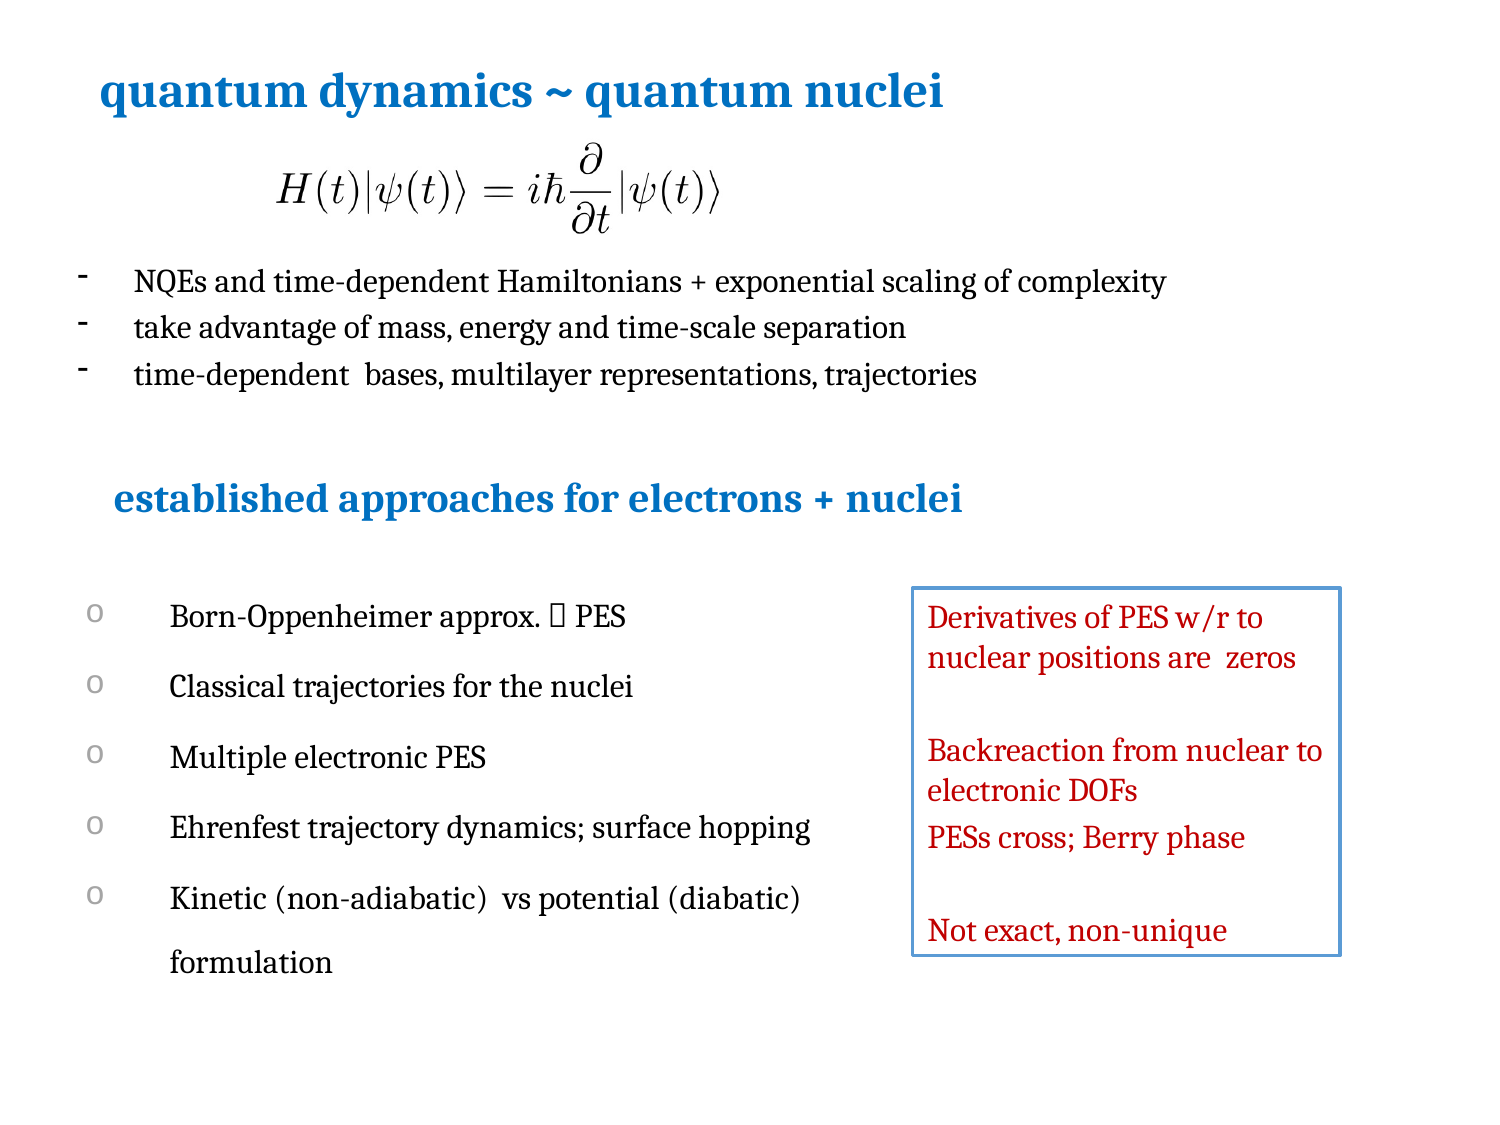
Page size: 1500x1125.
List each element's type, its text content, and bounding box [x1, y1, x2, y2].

text_box quantum dynamics ~ quantum nuclei [84, 50, 992, 126]
picture [271, 138, 726, 240]
text_box Derivatives of PES w/r to nuclear positions are zeros Backreaction from nuclear to electronic DOFs PESs cross; Berry phase Not exact, non-unique [912, 588, 1341, 956]
text_box Born-Oppenheimer approx.  PES Classical trajectories for the nuclei Multiple electronic PES Ehrenfest trajectory dynamics; surface hopping Kinetic (non-adiabatic) vs potential (diabatic) formulation [70, 562, 983, 988]
text_box established approaches for electrons + nuclei [99, 463, 978, 528]
text_box NQEs and time-dependent Hamiltonians + exponential scaling of complexity take advantage of mass, energy and time-scale separation time-dependent bases, multilayer representations, trajectories [62, 251, 1388, 446]
